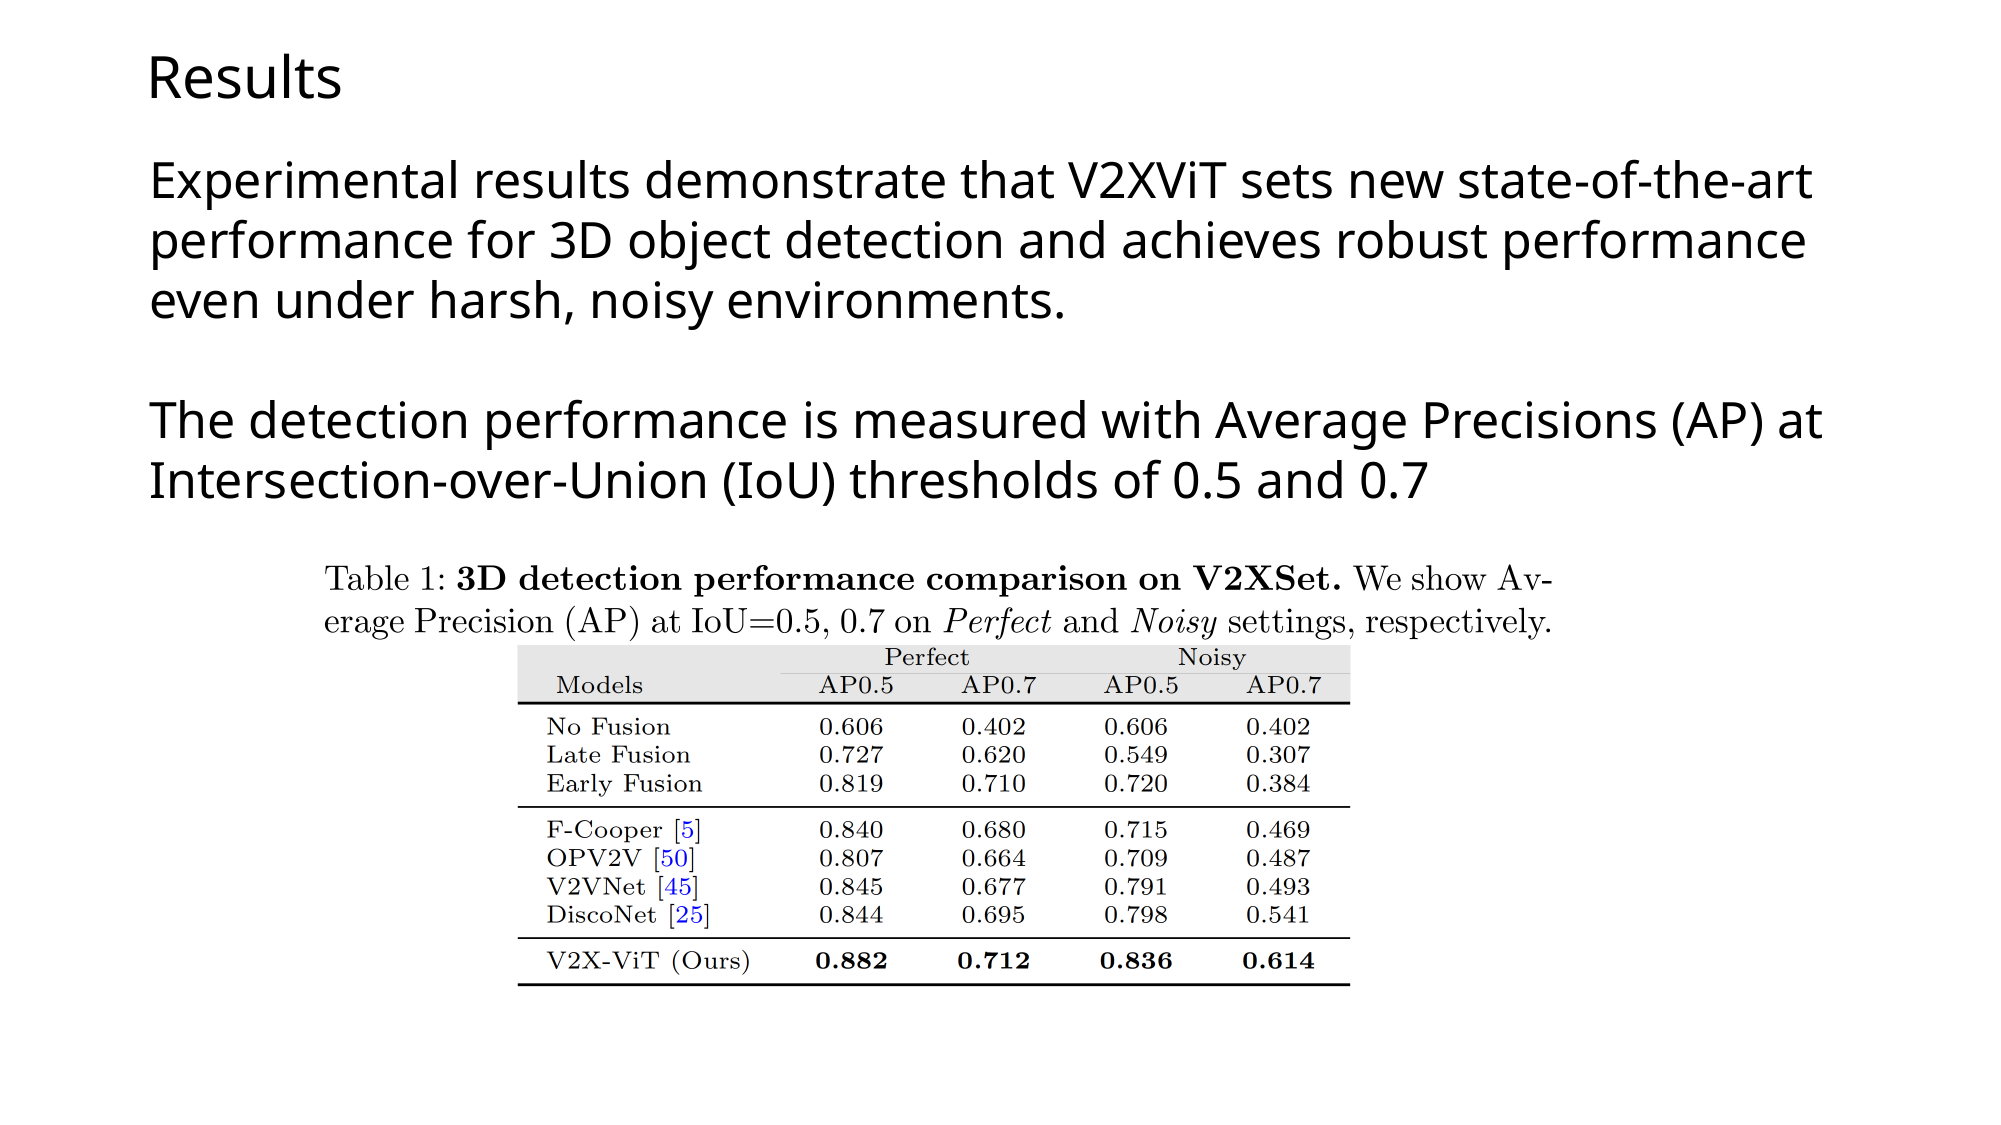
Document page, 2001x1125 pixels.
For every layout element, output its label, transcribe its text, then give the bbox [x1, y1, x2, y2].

picture [308, 554, 1585, 1007]
text_box Results [131, 32, 359, 118]
text_box Experimental results demonstrate that V2XViT sets new state-of-the-art performance for 3D object detection and achieves robust performance even under harsh, noisy environments. The detection performance is measured with Average Precisions (AP) at Intersection-over-Union (IoU) thresholds of 0.5 and 0.7 [134, 141, 1935, 516]
